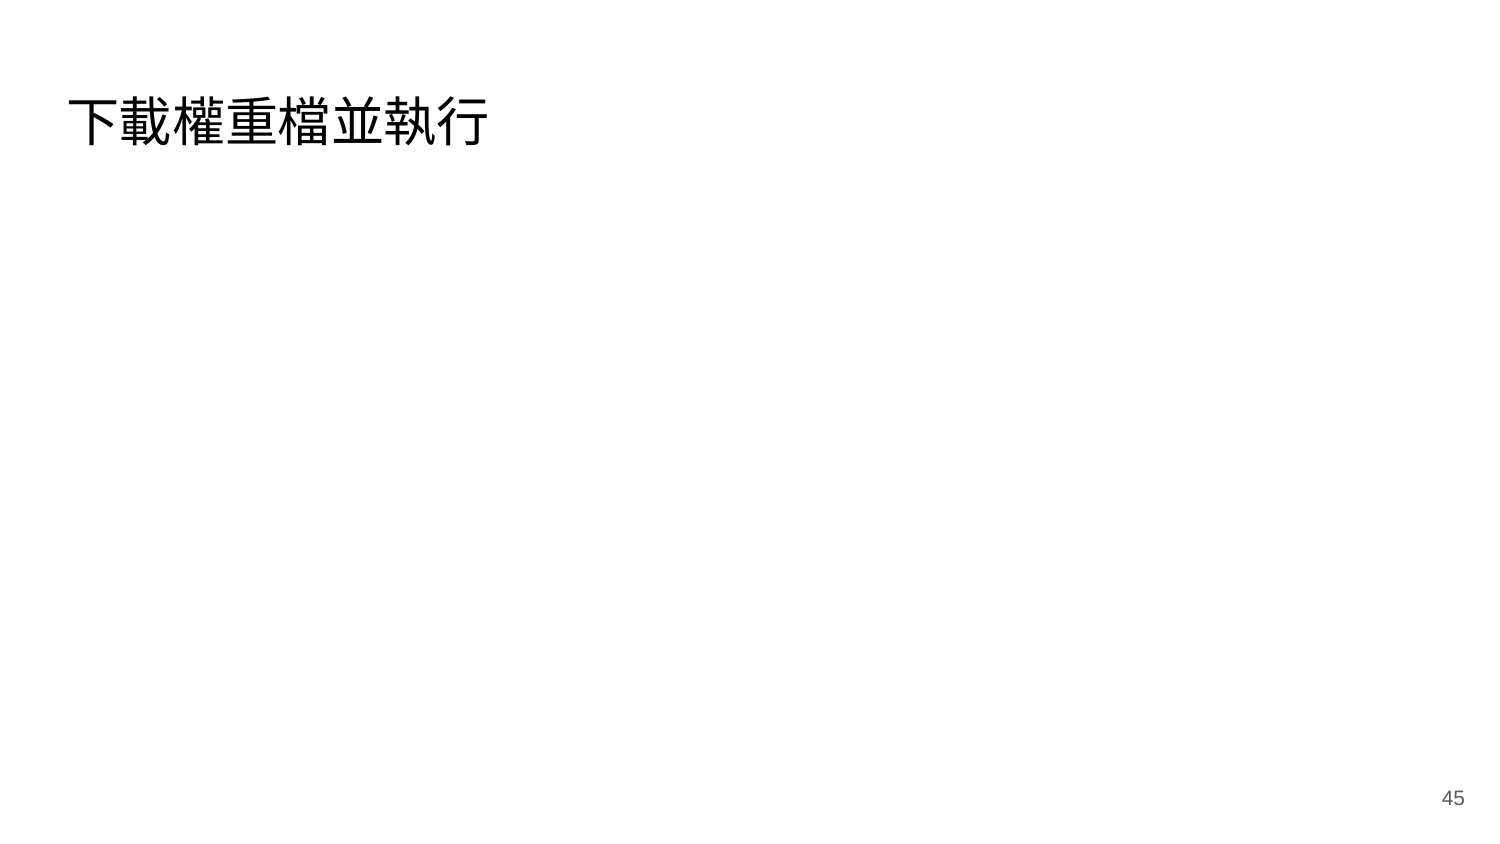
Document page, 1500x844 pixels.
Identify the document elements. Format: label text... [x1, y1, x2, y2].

title 下載權重檔並執行 [51, 72, 1449, 167]
slide_number ‹#› [1389, 764, 1480, 830]
